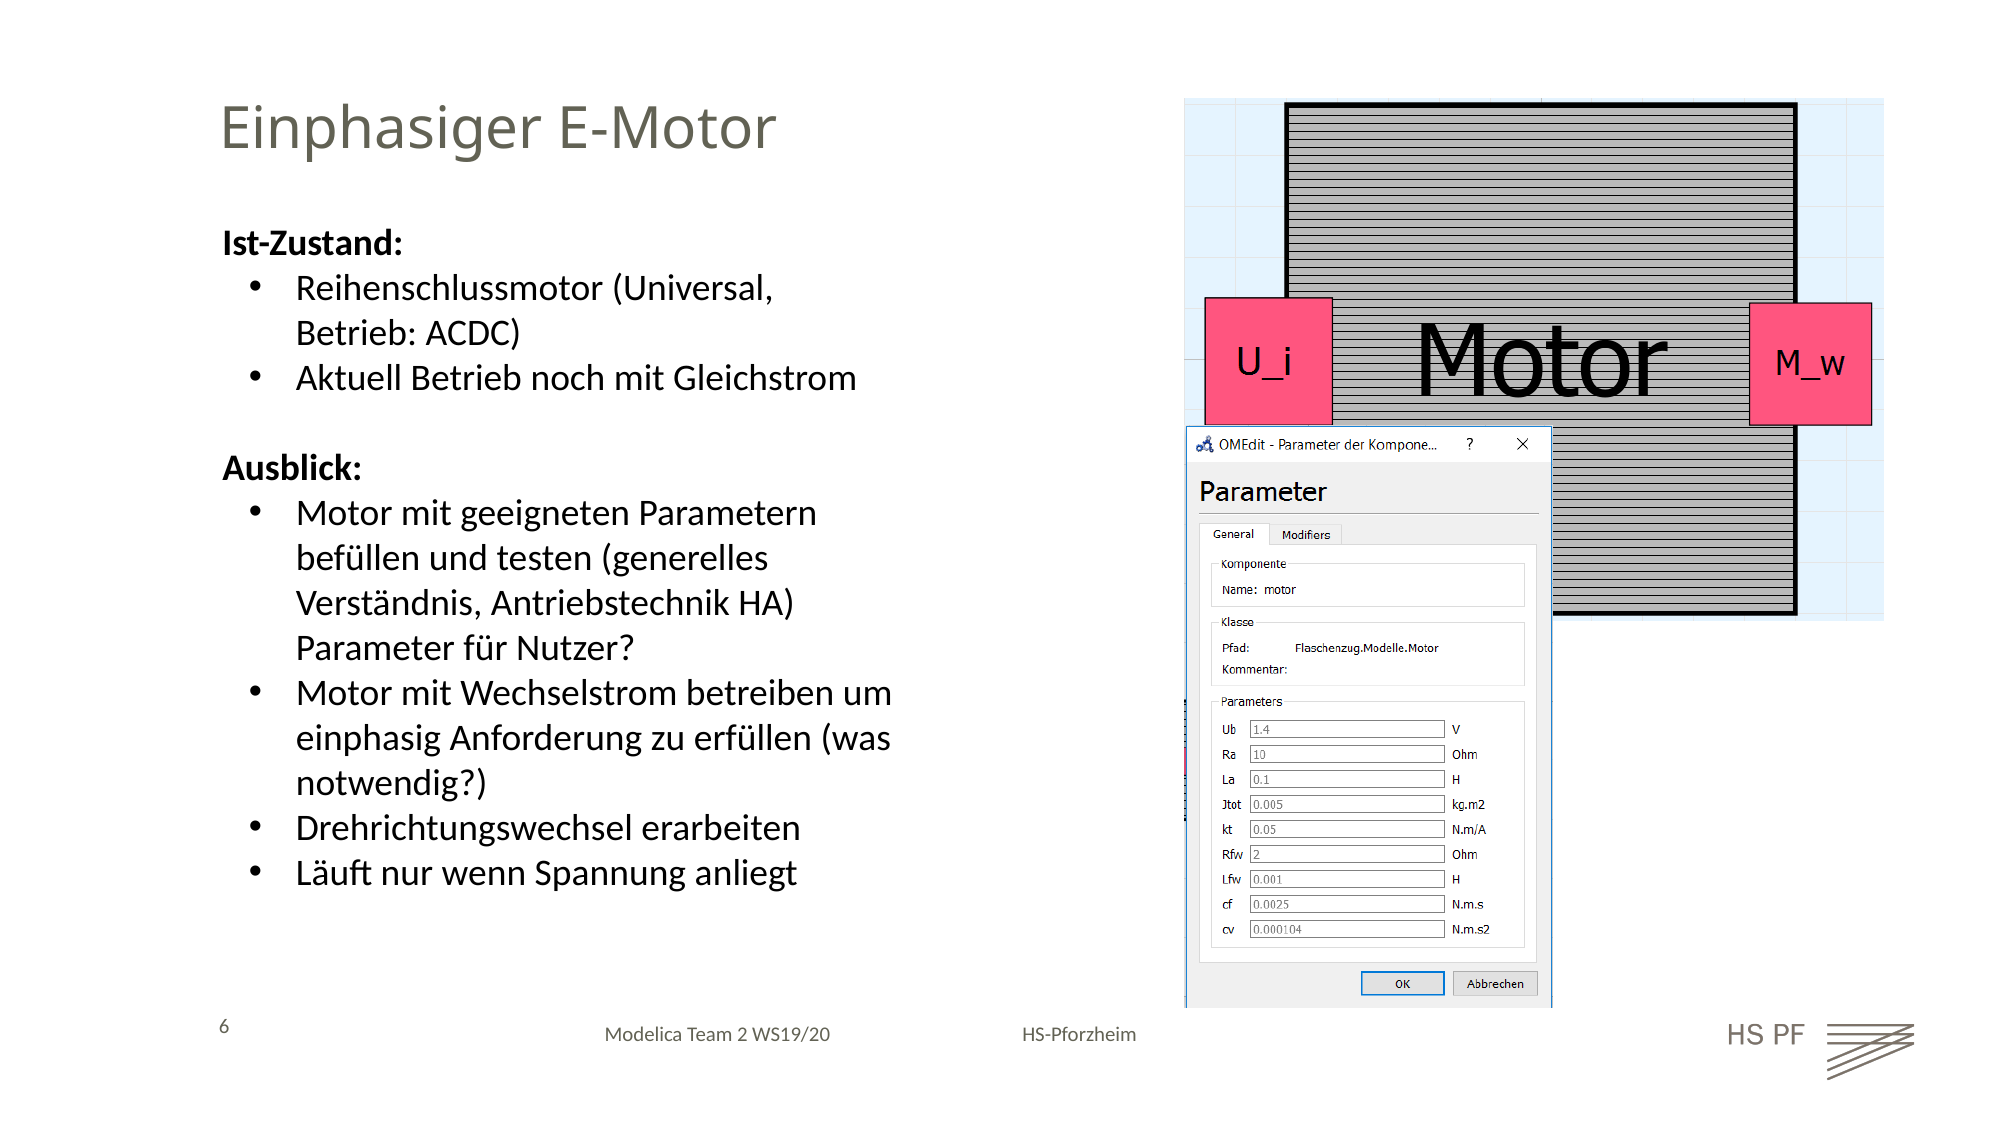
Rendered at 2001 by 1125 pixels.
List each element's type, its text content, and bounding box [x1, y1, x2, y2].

title Einphasiger E-Motor [219, 98, 1184, 189]
picture [1708, 1003, 1935, 1107]
text_box Ist-Zustand: Reihenschlussmotor (Universal, Betrieb: ACDC) Aktuell Betrieb noch mit Gleichstrom Ausblick: Motor mit geeigneten Parametern befüllen und testen (generelles Verständnis, Antriebstechnik HA) Parameter für Nutzer? Motor mit Wechselstrom betreiben um einphasig Anforderung zu erfüllen (was notwendig?) Drehrichtungswechsel erarbeiten Läuft nur wenn Spannung anliegt [207, 210, 918, 1036]
picture [1184, 98, 1884, 1008]
